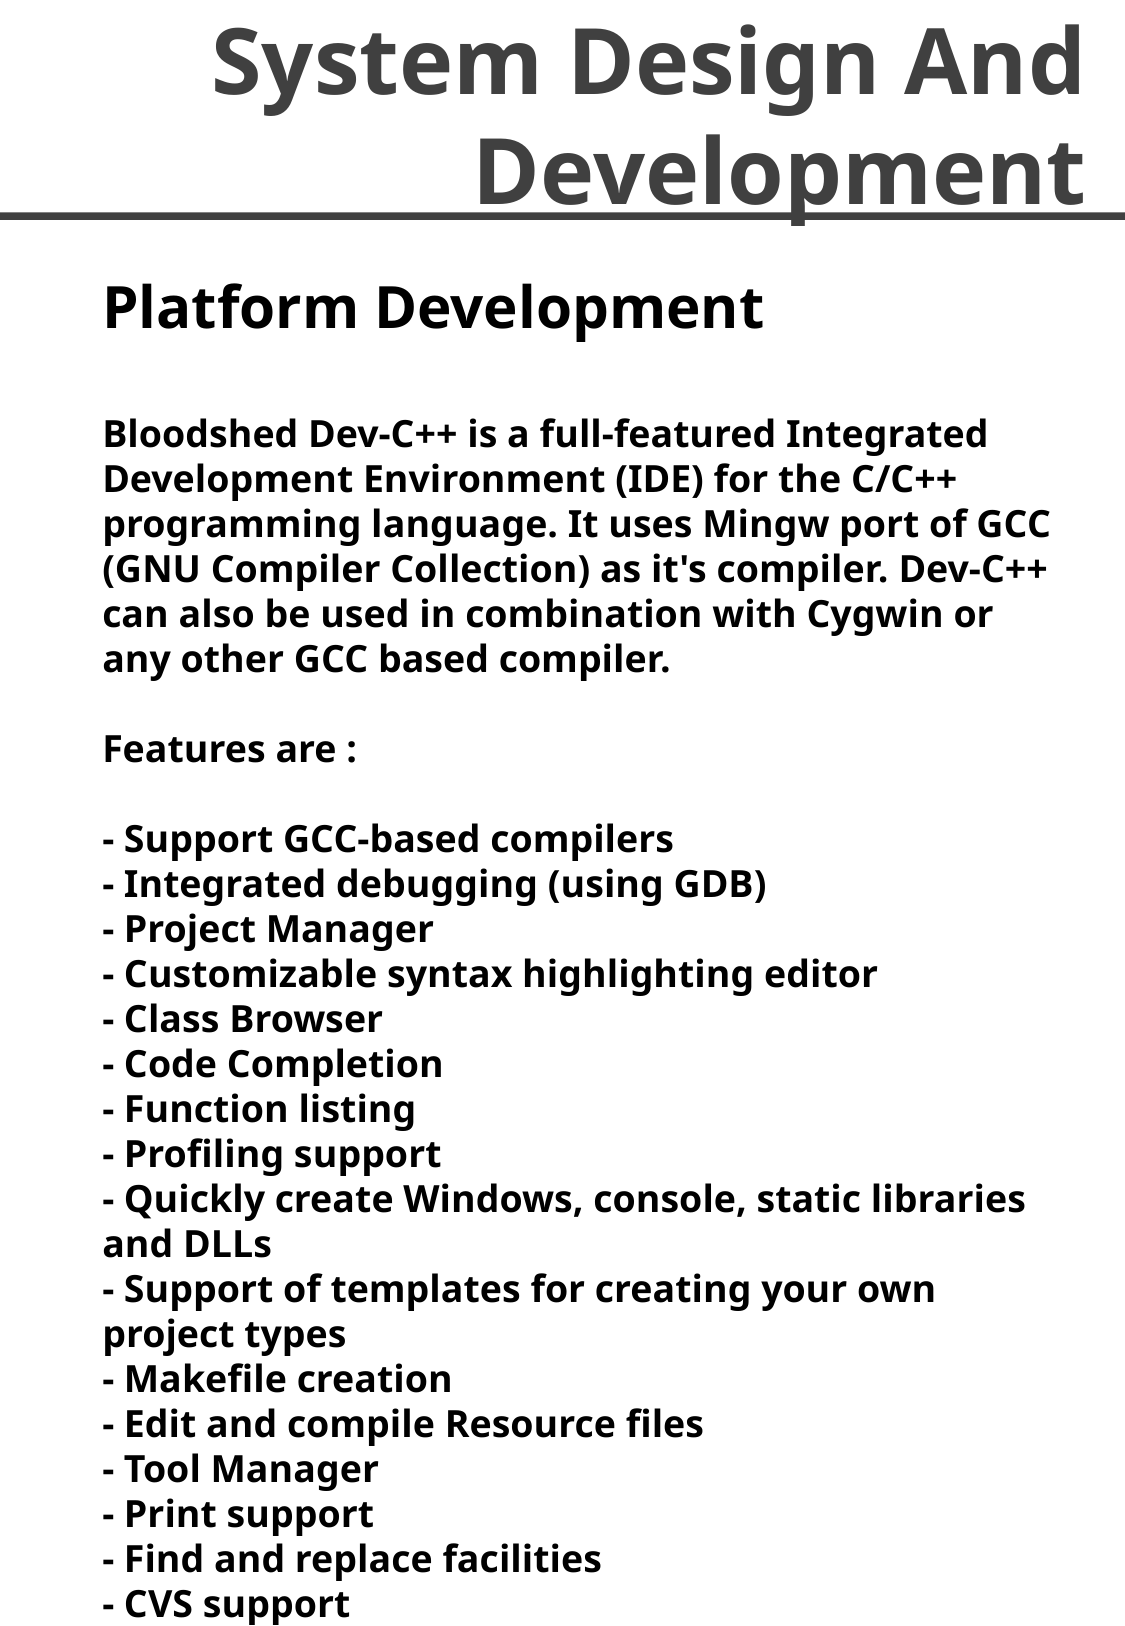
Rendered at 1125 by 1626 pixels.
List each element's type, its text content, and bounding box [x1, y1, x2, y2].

text_box Platform Development Bloodshed Dev-C++ is a full-featured Integrated Development Environment (IDE) for the C/C++ programming language. It uses Mingw port of GCC (GNU Compiler Collection) as it's compiler. Dev-C++ can also be used in combination with Cygwin or any other GCC based compiler. Features are : - Support GCC-based compilers - Integrated debugging (using GDB) - Project Manager - Customizable syntax highlighting editor - Class Browser - Code Completion - Function listing - Profiling support - Quickly create Windows, console, static libraries and DLLs - Support of templates for creating your own project types - Makefile creation - Edit and compile Resource files - Tool Manager - Print support - Find and replace facilities - CVS support [85, 260, 1077, 1577]
text_box [0, 210, 1125, 222]
text_box System Design And Development [23, 23, 1104, 202]
